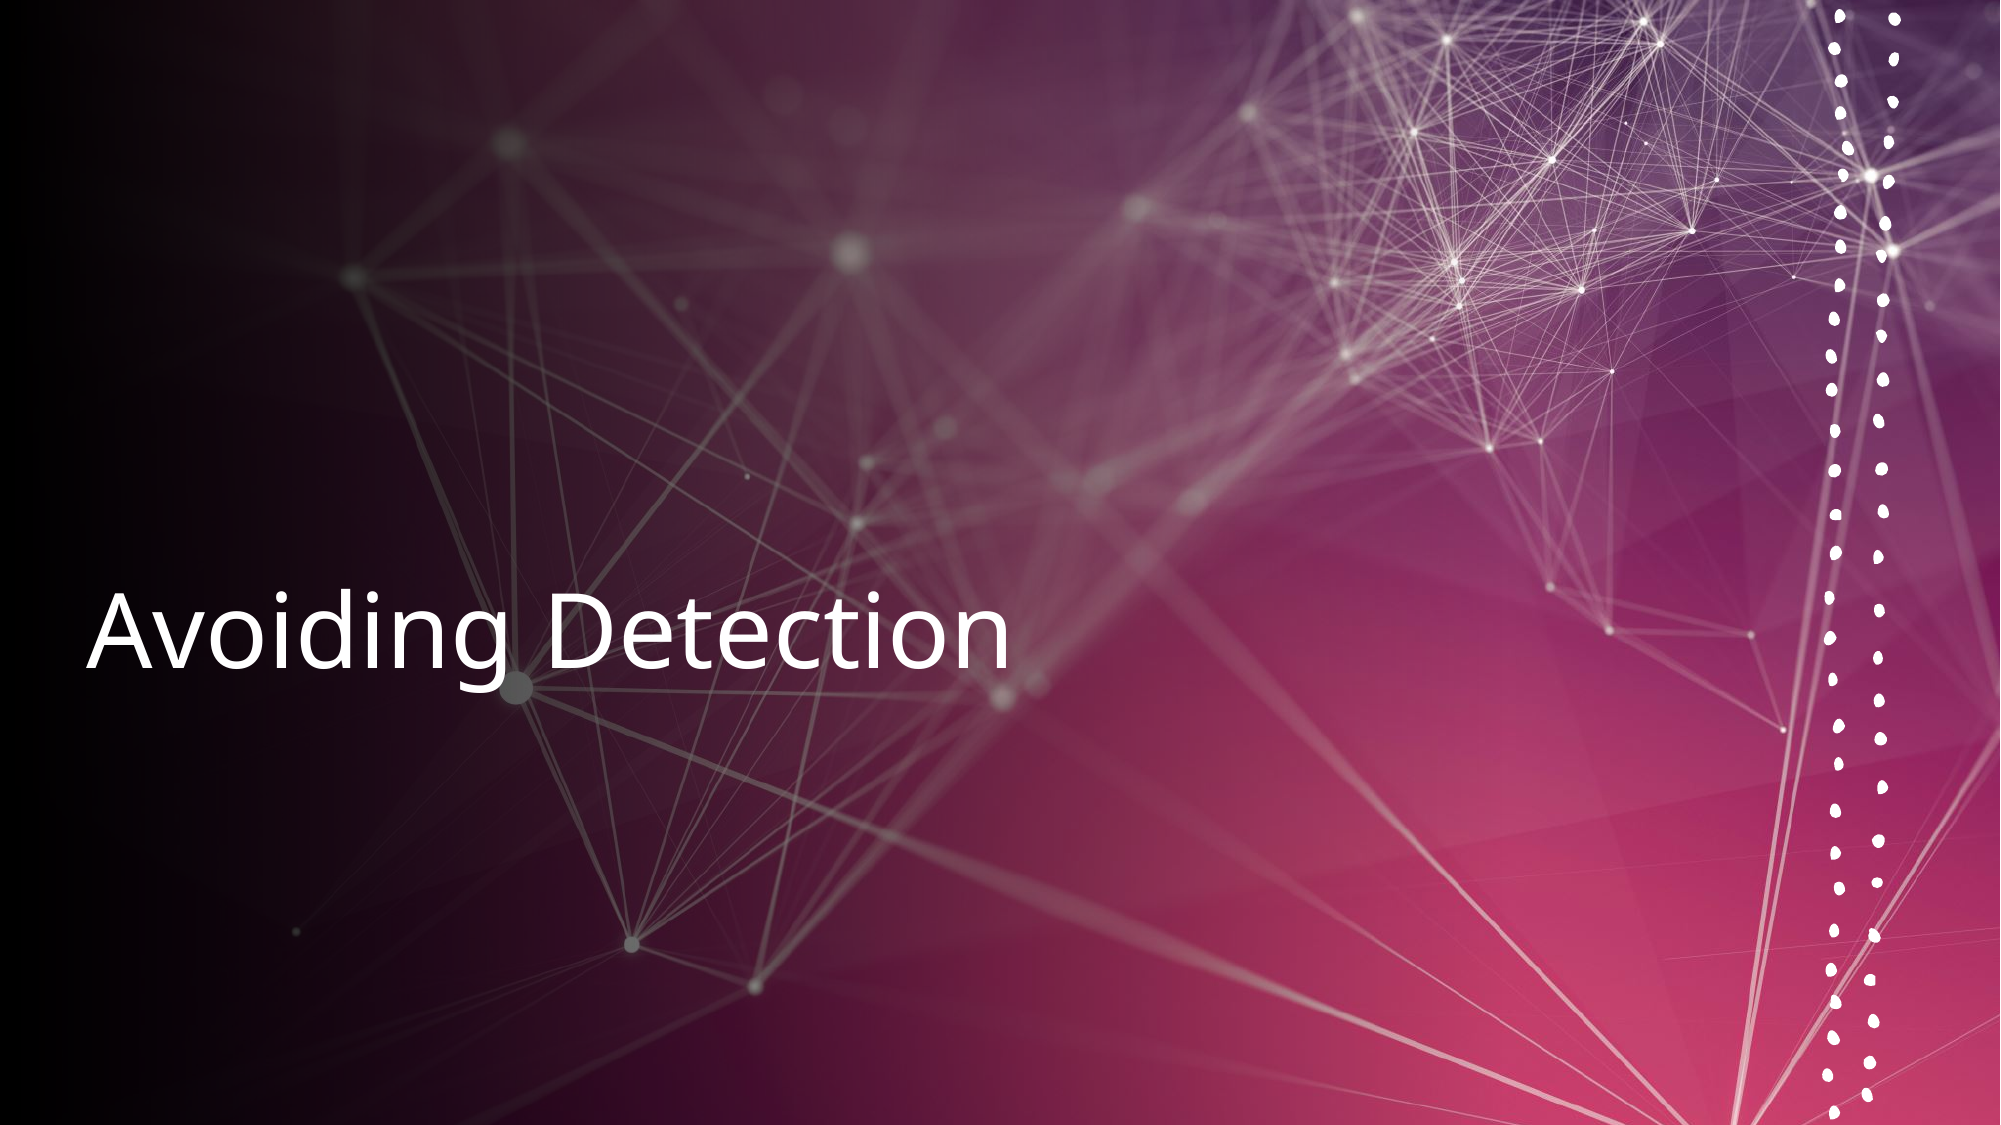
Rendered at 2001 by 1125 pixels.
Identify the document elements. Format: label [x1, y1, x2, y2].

picture [0, 0, 2000, 1125]
text_box [1820, 2, 1902, 1121]
